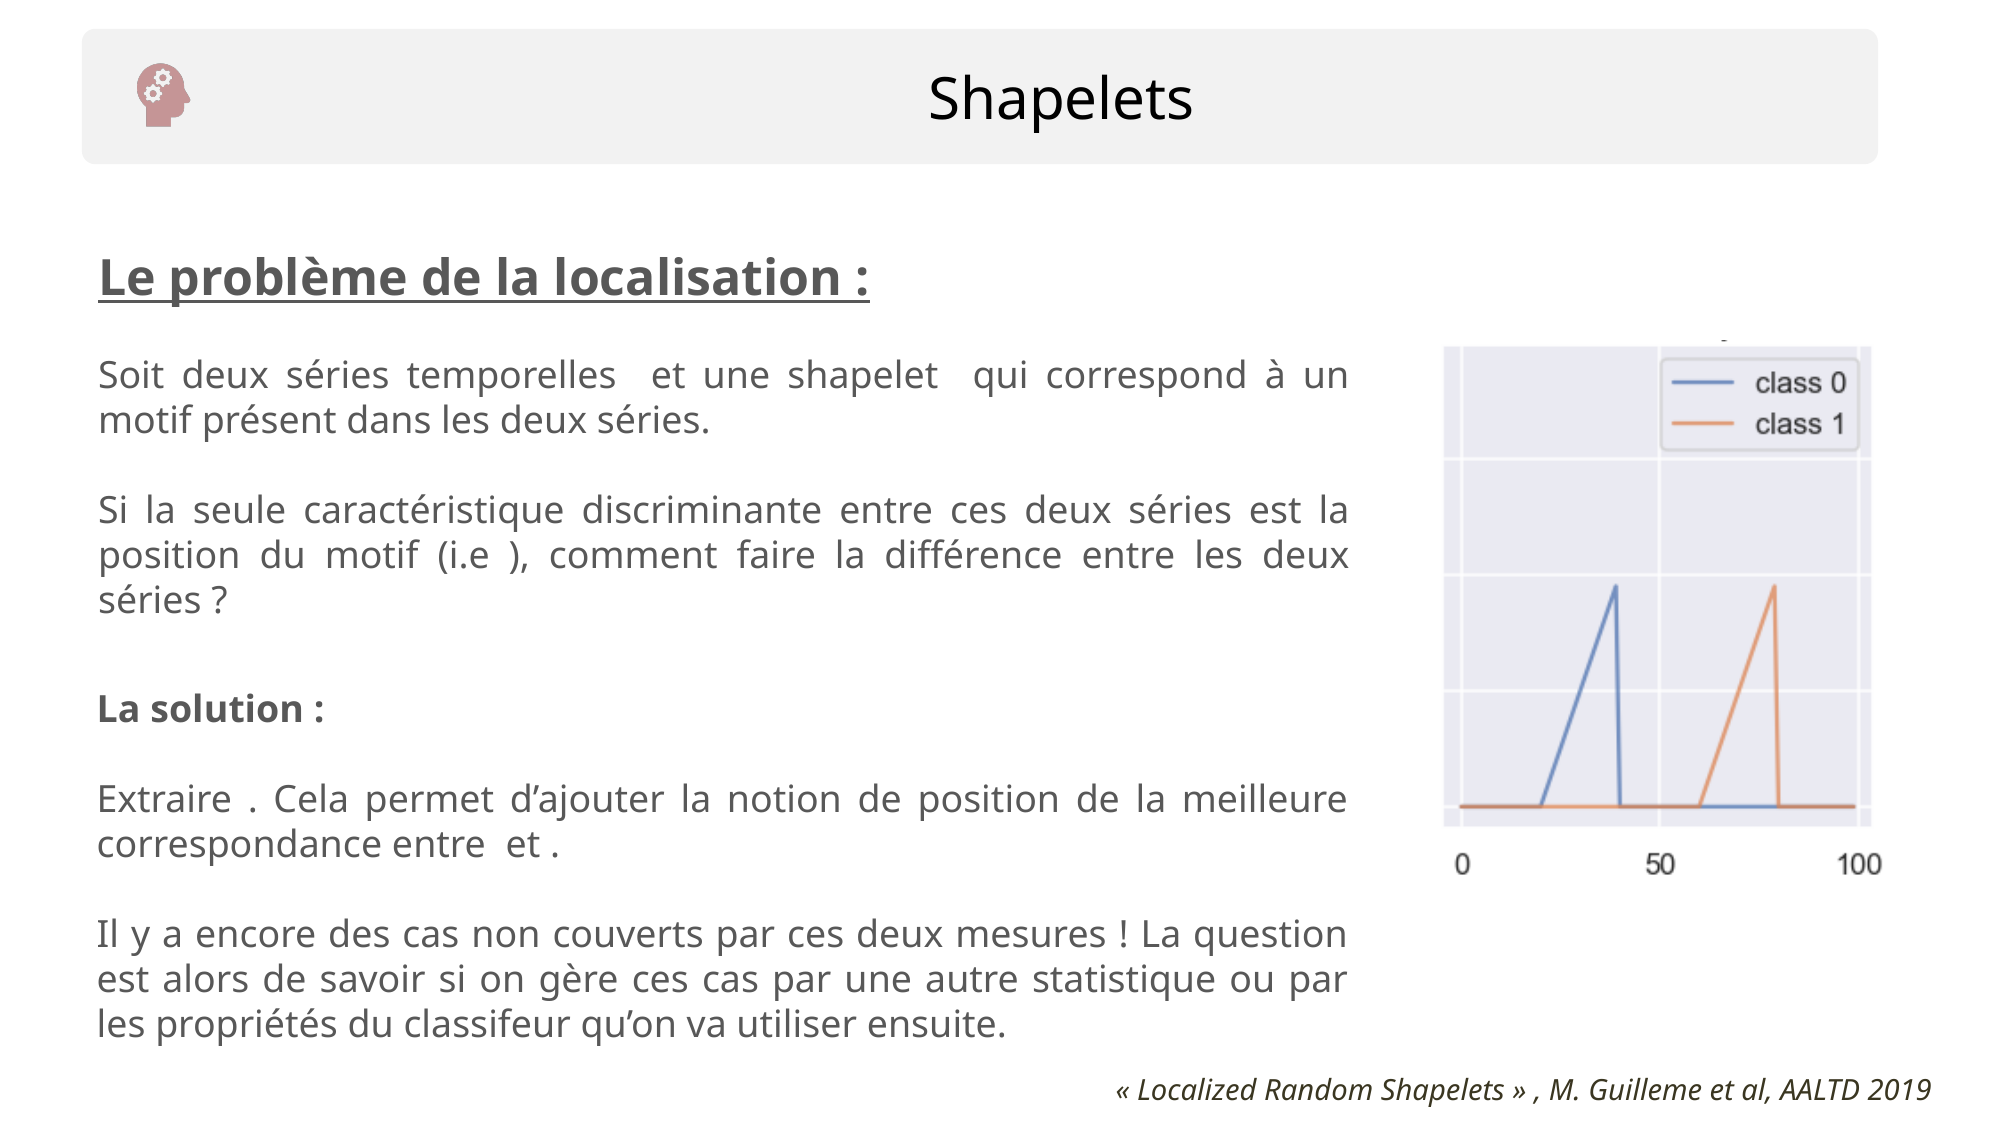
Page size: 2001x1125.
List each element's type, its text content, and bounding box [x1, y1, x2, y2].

text_box [81, 28, 244, 165]
text_box [81, 197, 1235, 1090]
picture [1409, 340, 1919, 914]
text_box « Localized Random Shapelets » , M. Guilleme et al, AALTD 2019 [1100, 1064, 1976, 1114]
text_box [244, 28, 1879, 165]
text_box [125, 58, 202, 135]
